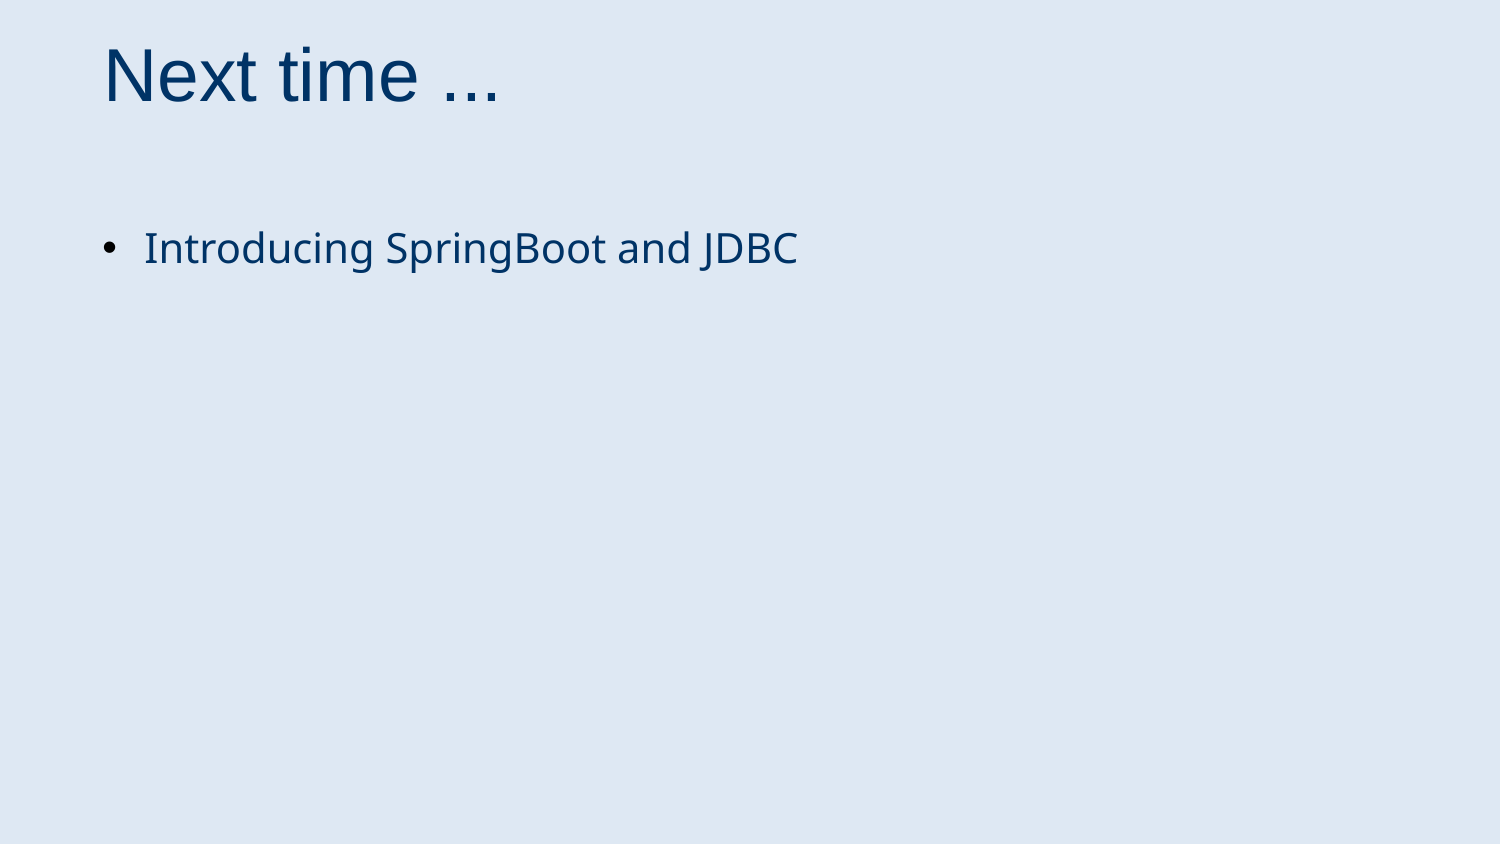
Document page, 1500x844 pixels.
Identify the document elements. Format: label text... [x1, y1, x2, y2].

title Next time ... [88, 29, 1365, 153]
text_box Introducing SpringBoot and JDBC [87, 214, 1500, 401]
